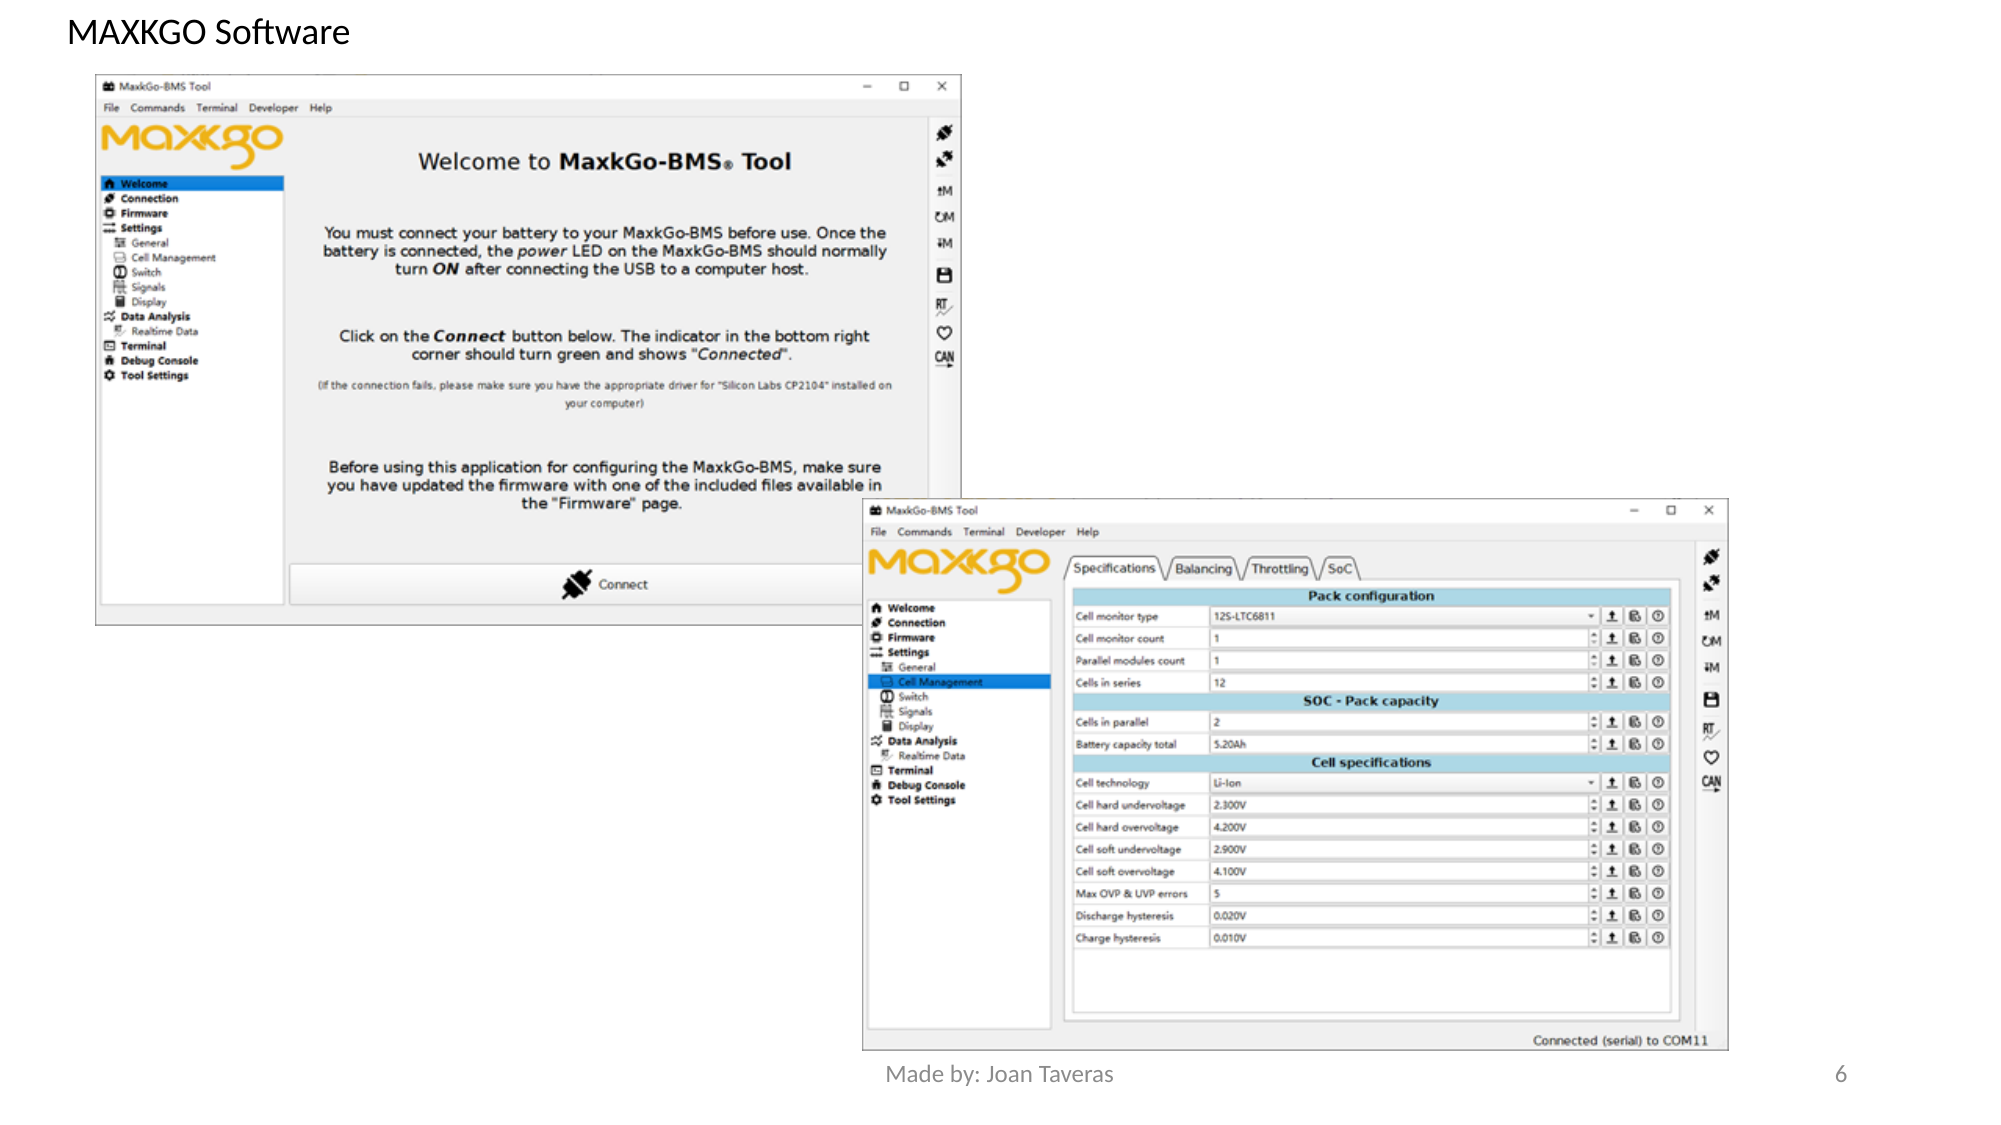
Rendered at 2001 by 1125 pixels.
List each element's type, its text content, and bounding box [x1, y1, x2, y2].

text_box MAXKGO Software [52, 0, 366, 60]
picture [95, 74, 1729, 1051]
footer Made by: Joan Taveras [662, 1042, 1338, 1103]
slide_number 6 [1412, 1042, 1863, 1103]
